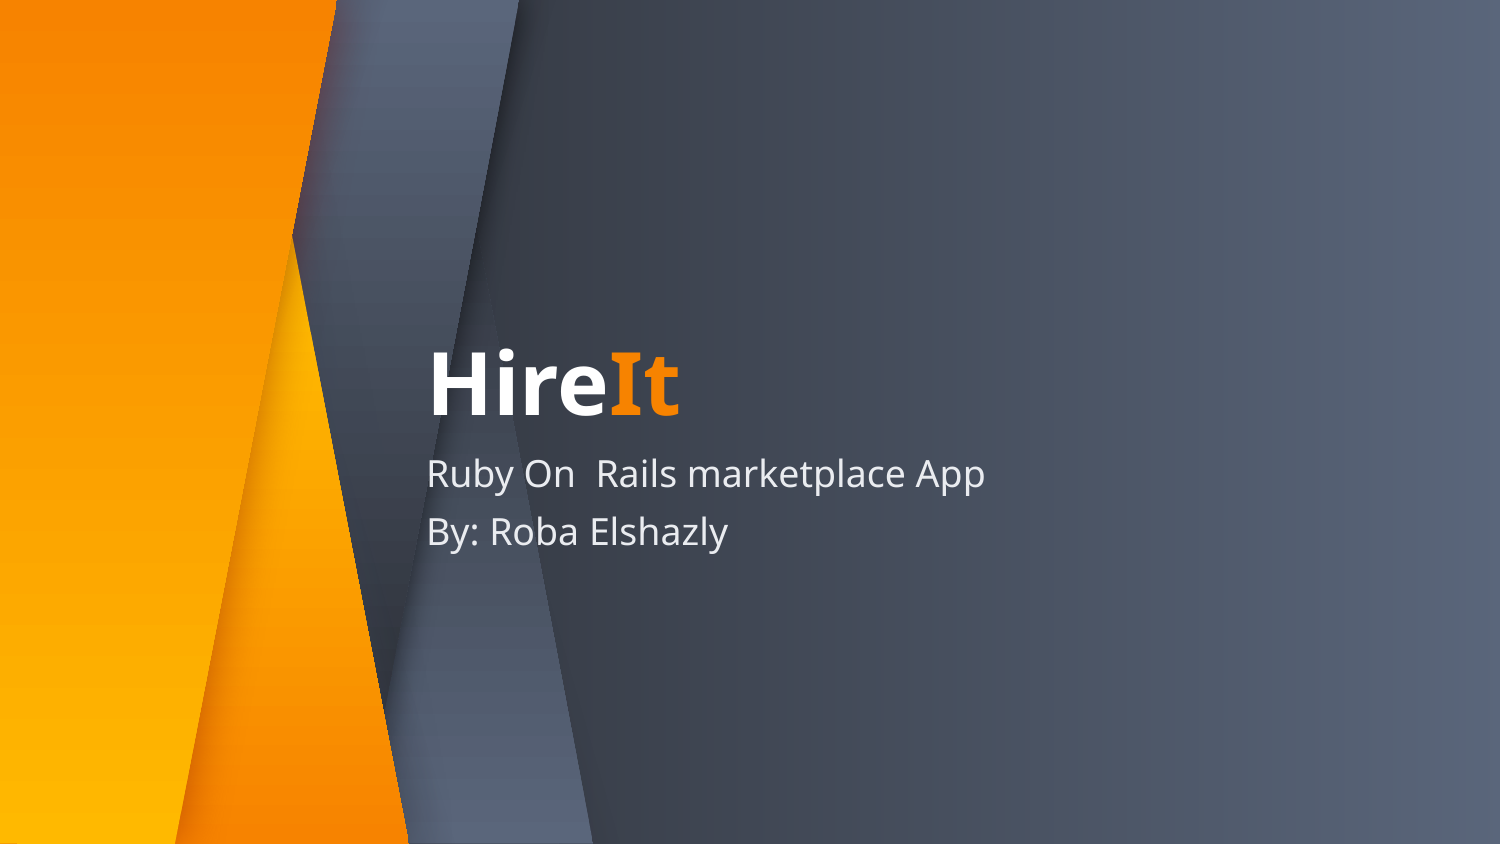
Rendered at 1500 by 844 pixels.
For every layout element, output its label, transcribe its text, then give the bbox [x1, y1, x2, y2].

subtitle Ruby On Rails marketplace App By: Roba Elshazly [425, 450, 1388, 583]
title HireIt [425, 330, 1388, 435]
